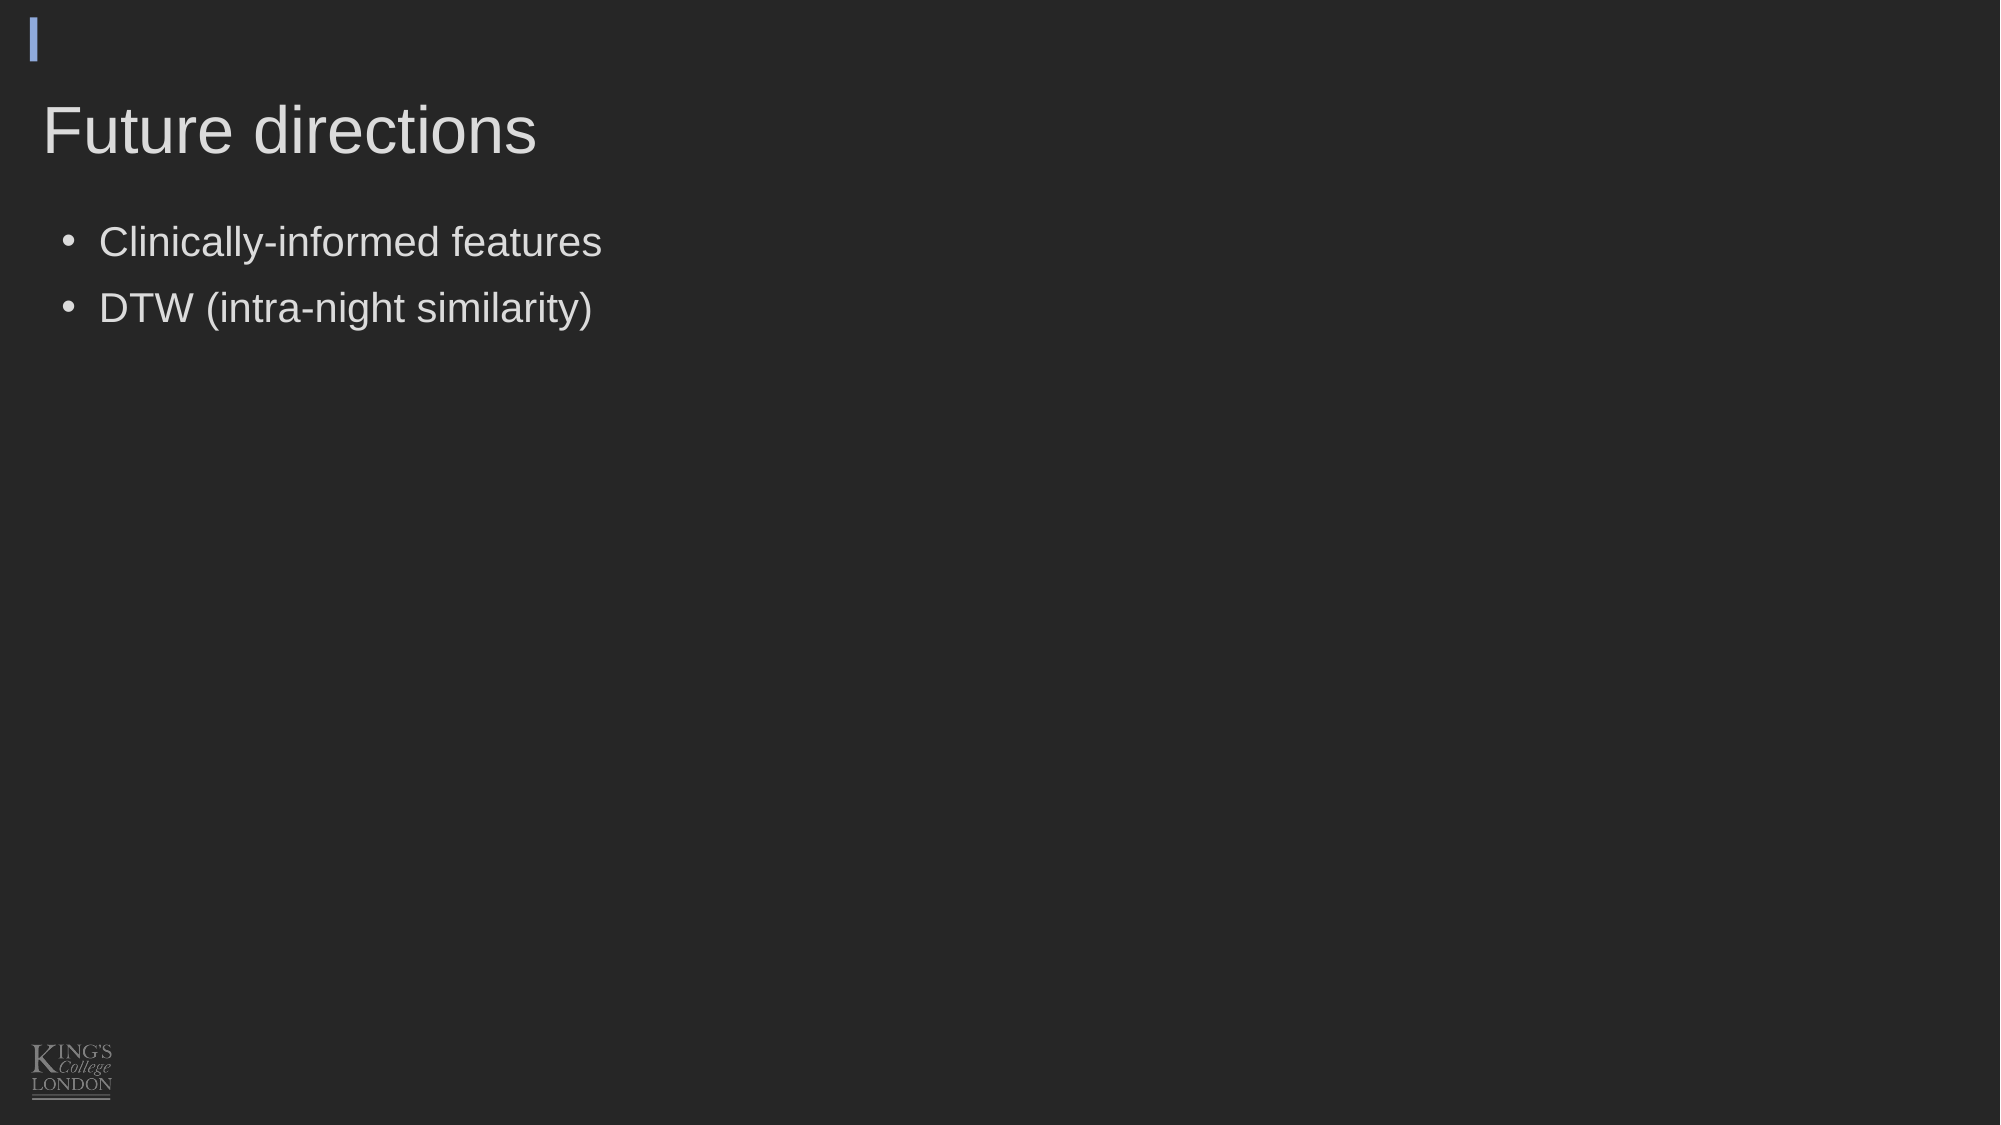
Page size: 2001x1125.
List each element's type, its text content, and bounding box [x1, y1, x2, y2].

picture [31, 1044, 112, 1100]
title Future directions [27, 89, 1969, 189]
list Clinically-informed features DTW (intra-night similarity) [46, 213, 1971, 1019]
